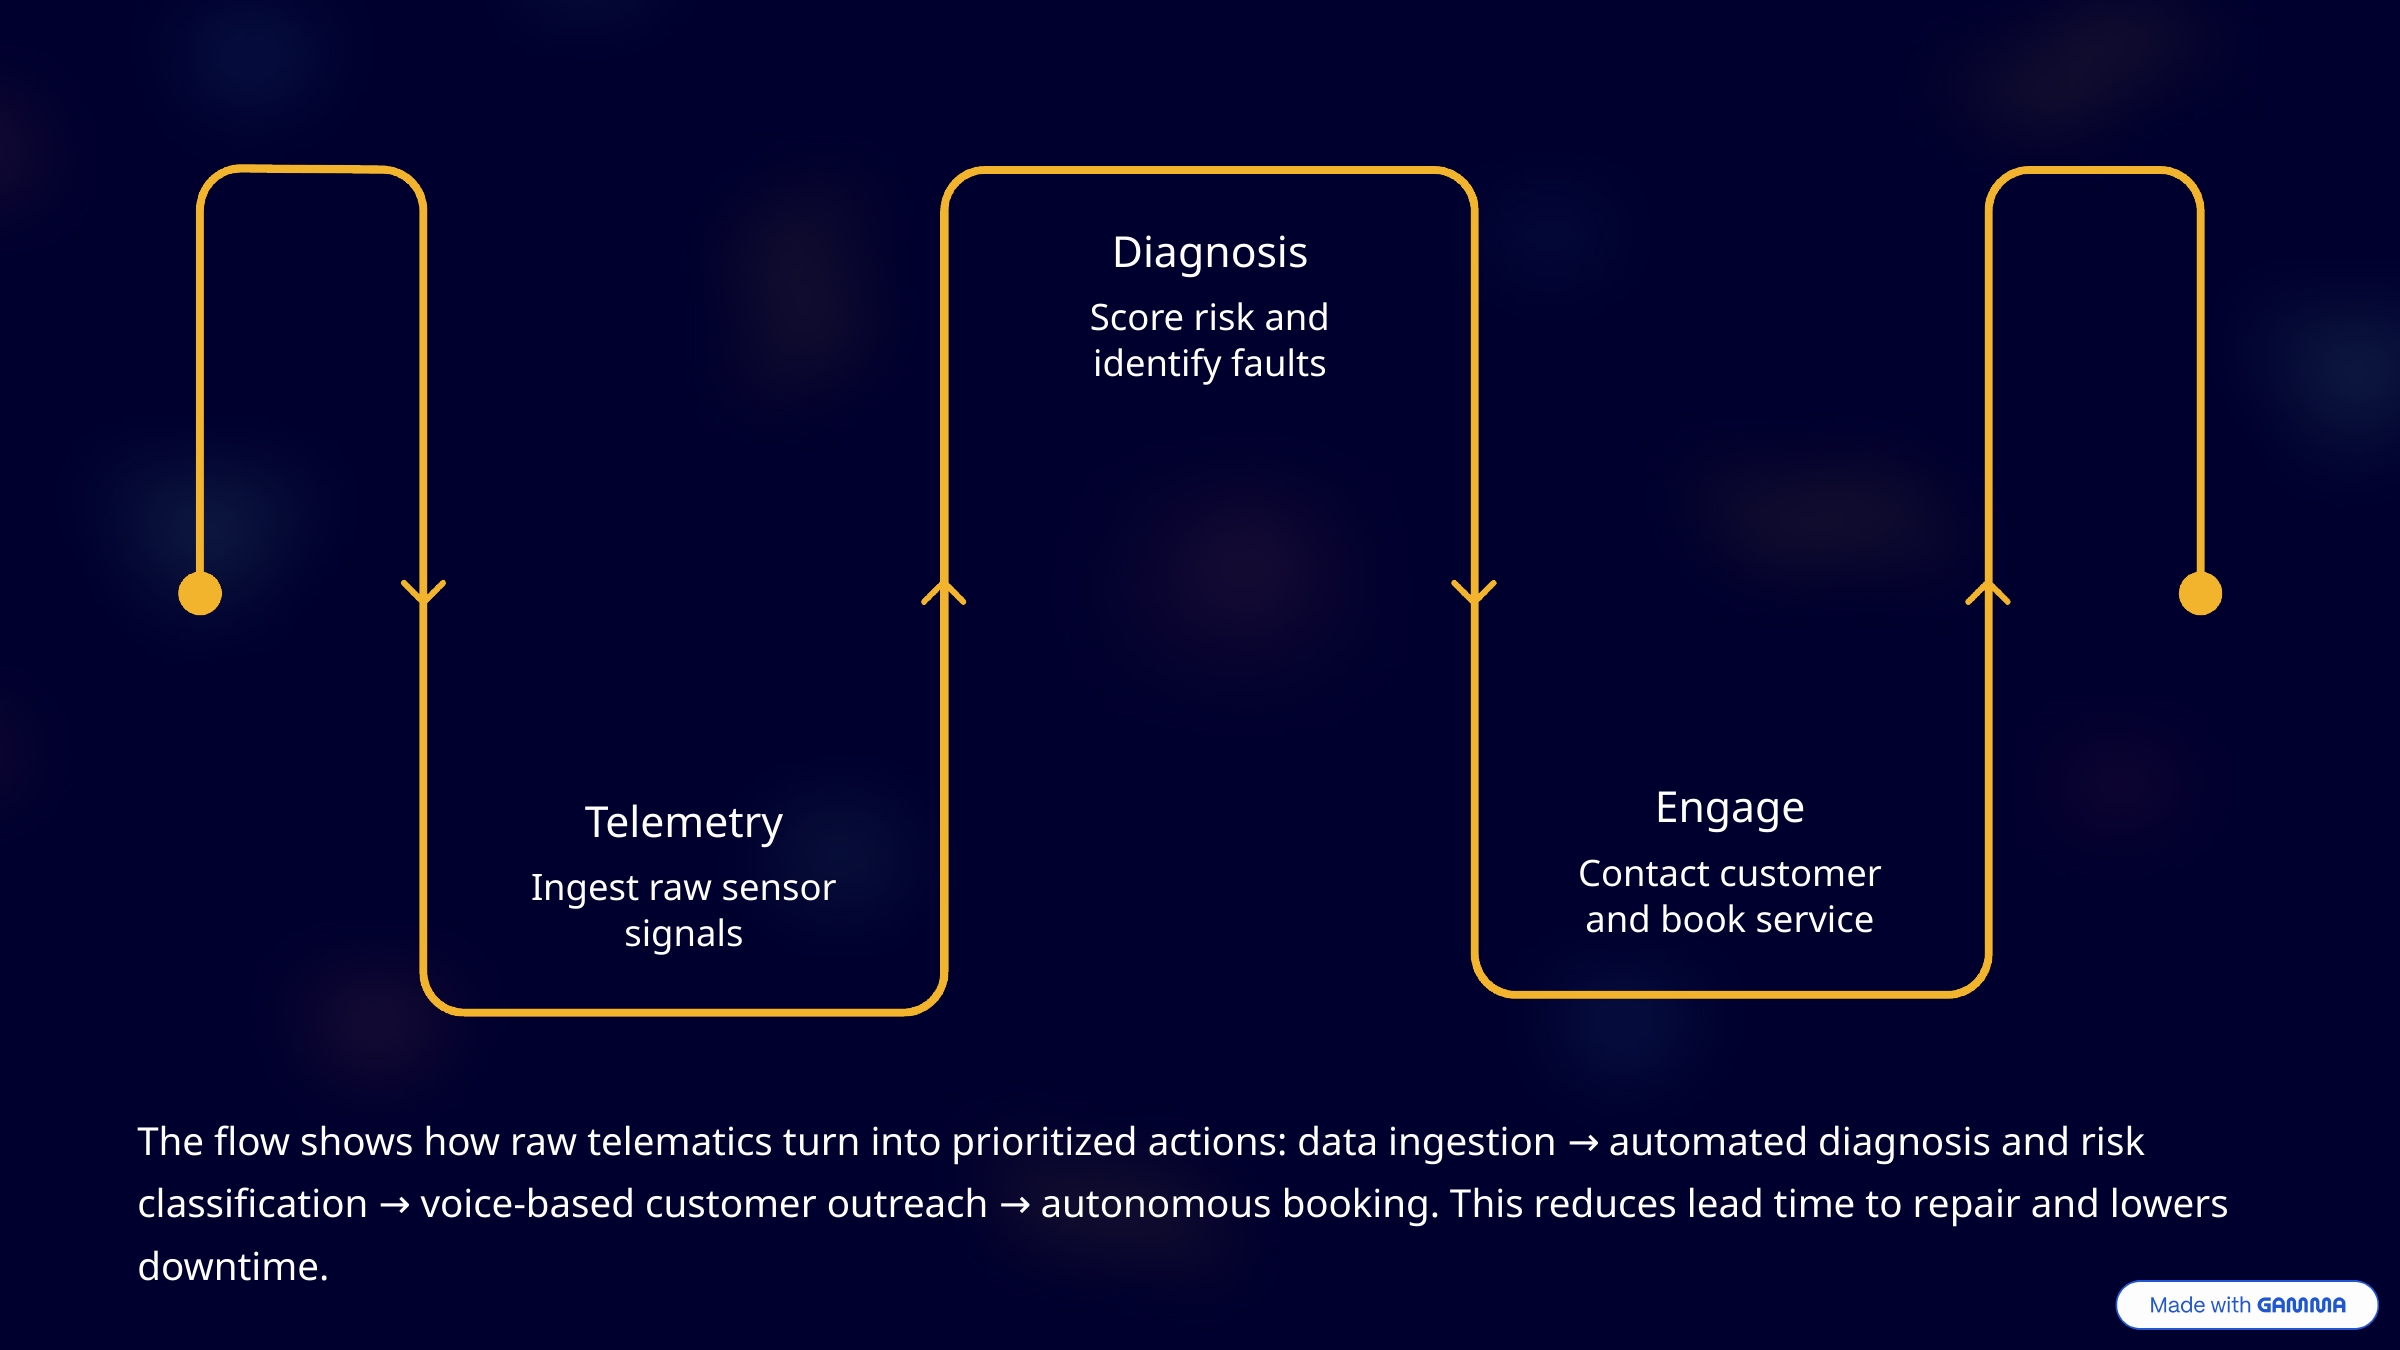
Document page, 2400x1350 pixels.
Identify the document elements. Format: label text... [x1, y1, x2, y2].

picture [2106, 1271, 2389, 1339]
picture [137, 123, 2263, 1057]
text_box The flow shows how raw telematics turn into prioritized actions: data ingestion → automated diagnosis and risk classification → voice-based customer outreach → autonomous booking. This reduces lead time to repair and lowers downtime. [137, 1100, 2263, 1227]
